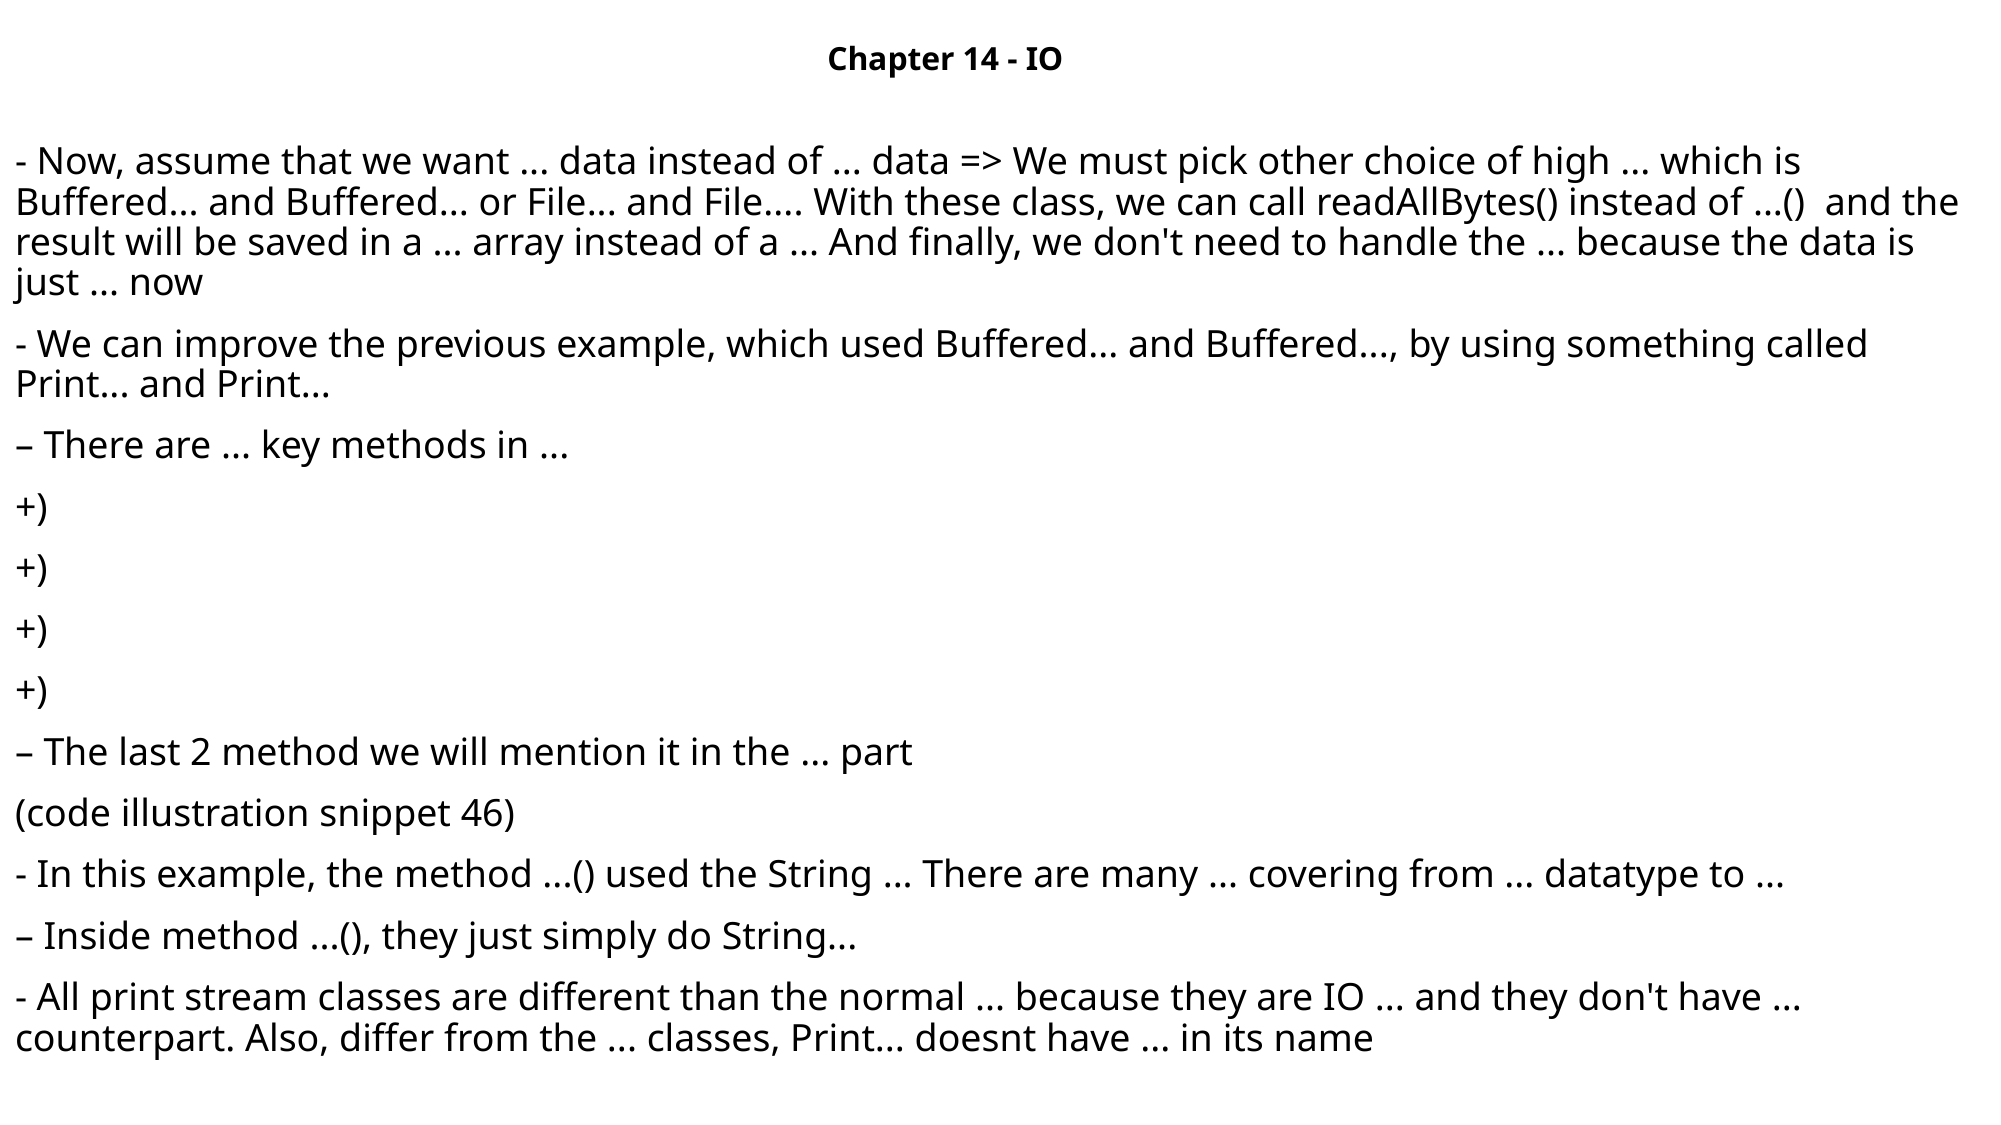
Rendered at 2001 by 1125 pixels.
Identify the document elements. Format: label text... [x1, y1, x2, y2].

text_box - Now, assume that we want ... data instead of ... data => We must pick other choice of high ... which is Buffered... and Buffered... or File... and File.... With these class, we can call readAllBytes() instead of ...() and the result will be saved in a ... array instead of a ... And finally, we don't need to handle the ... because the data is just ... now - We can improve the previous example, which used Buffered... and Buffered..., by using something called Print... and Print... – There are ... key methods in ... +) +) +) +) – The last 2 method we will mention it in the ... part (code illustration snippet 46) - In this example, the method ...() used the String ... There are many ... covering from ... datatype to ... – Inside method ...(), they just simply do String... - All print stream classes are different than the normal ... because they are IO ... and they don't have ... counterpart. Also, differ from the ... classes, Print... doesnt have ... in its name [0, 134, 2000, 1125]
subtitle Chapter 14 - IO [24, 35, 1866, 86]
